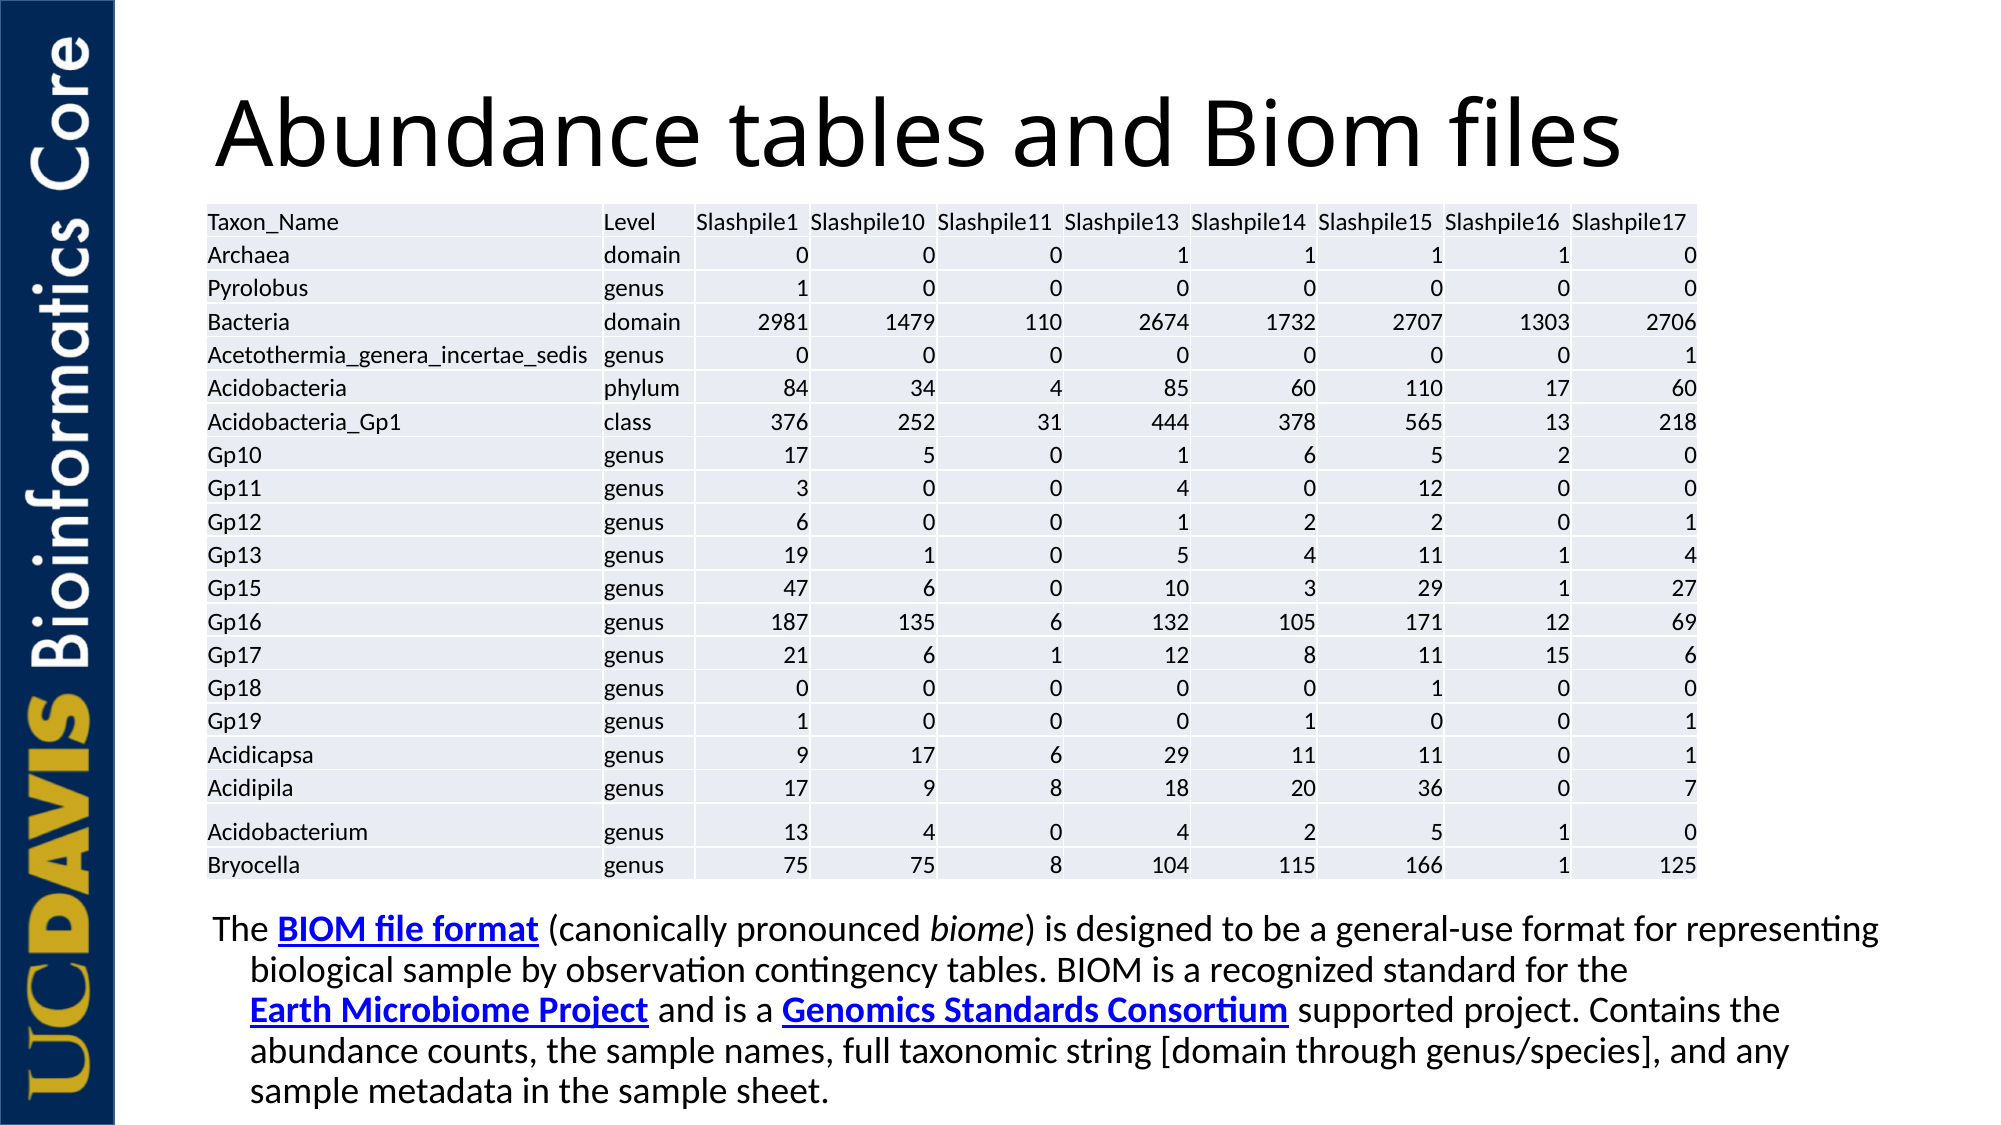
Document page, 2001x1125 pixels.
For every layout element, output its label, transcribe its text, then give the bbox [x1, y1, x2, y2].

table_cell 13 [696, 804, 809, 846]
table_cell 1303 [1445, 304, 1570, 336]
table_cell 21 [696, 637, 809, 669]
table_cell 29 [1064, 737, 1190, 769]
table_header Slashpile13 [1064, 204, 1190, 236]
table_cell 5 [1318, 437, 1443, 469]
table_cell 0 [1572, 804, 1697, 846]
table_cell 1732 [1191, 304, 1316, 336]
table_cell 565 [1318, 404, 1443, 436]
table_cell genus [604, 804, 694, 846]
table_cell 6 [938, 604, 1063, 635]
table_cell 0 [1064, 271, 1190, 302]
table_cell 0 [1572, 437, 1697, 469]
table_cell 9 [696, 737, 809, 769]
table_cell 2 [1191, 804, 1316, 846]
table_cell 69 [1572, 604, 1697, 635]
picture [8, 0, 112, 1121]
table_cell domain [604, 237, 694, 269]
title Abundance tables and Biom files [200, 42, 2000, 231]
table_cell 1 [696, 271, 809, 302]
table_cell 1 [1445, 571, 1570, 602]
table_cell 4 [811, 804, 936, 846]
table_cell 4 [1064, 471, 1190, 502]
table_cell 0 [1445, 670, 1570, 702]
table_cell genus [604, 670, 694, 702]
table_cell 0 [811, 704, 936, 735]
table_cell 17 [811, 737, 936, 769]
table_cell 75 [696, 848, 809, 879]
table_cell 0 [696, 237, 809, 269]
table_cell 0 [1445, 271, 1570, 302]
table_cell 135 [811, 604, 936, 635]
table_cell 1 [1572, 337, 1697, 369]
table_cell 0 [1445, 337, 1570, 369]
table_cell 2674 [1064, 304, 1190, 336]
table_cell 0 [1445, 704, 1570, 735]
table_cell 0 [938, 471, 1063, 502]
table_cell Acetothermia_genera_incertae_sedis [207, 337, 602, 369]
table_header Taxon_Name [207, 204, 602, 236]
table_cell 11 [1318, 737, 1443, 769]
table_cell 0 [938, 571, 1063, 602]
table_cell 11 [1318, 537, 1443, 569]
table_cell 0 [811, 504, 936, 535]
table_cell Gp16 [207, 604, 602, 635]
table_cell 2707 [1318, 304, 1443, 336]
table_cell 0 [811, 237, 936, 269]
table_cell 1479 [811, 304, 936, 336]
table_cell 1 [1445, 848, 1570, 879]
table_cell genus [604, 604, 694, 635]
table_cell 8 [938, 848, 1063, 879]
table_cell genus [604, 537, 694, 569]
table_cell 1 [1572, 504, 1697, 535]
table_cell 2981 [696, 304, 809, 336]
table_cell 110 [1318, 371, 1443, 402]
table_cell 60 [1572, 371, 1697, 402]
table_cell 2 [1445, 437, 1570, 469]
table_cell 1 [811, 537, 936, 569]
table_cell 47 [696, 571, 809, 602]
table_cell 2706 [1572, 304, 1697, 336]
table_cell 0 [811, 271, 936, 302]
table_cell Pyrolobus [207, 271, 602, 302]
table_cell 75 [811, 848, 936, 879]
table_cell 34 [811, 371, 936, 402]
table_cell 7 [1572, 770, 1697, 802]
table_cell 11 [1191, 737, 1316, 769]
table_header Slashpile16 [1445, 204, 1570, 236]
table_cell 0 [1445, 504, 1570, 535]
table_cell genus [604, 471, 694, 502]
table_cell 378 [1191, 404, 1316, 436]
table_cell 15 [1445, 637, 1570, 669]
table_cell 4 [1064, 804, 1190, 846]
table_cell 6 [811, 637, 936, 669]
table_cell 1 [1191, 704, 1316, 735]
table_cell 12 [1445, 604, 1570, 635]
table_cell 0 [938, 337, 1063, 369]
table_cell Acidobacteria [207, 371, 602, 402]
table_cell 0 [1191, 337, 1316, 369]
table_cell 0 [811, 471, 936, 502]
table_cell 11 [1318, 637, 1443, 669]
table_cell 0 [1445, 737, 1570, 769]
table_cell 5 [811, 437, 936, 469]
table_cell 444 [1064, 404, 1190, 436]
table_cell genus [604, 848, 694, 879]
table_cell 6 [1572, 637, 1697, 669]
table_cell 19 [696, 537, 809, 569]
table_cell 60 [1191, 371, 1316, 402]
table_cell 1 [1572, 704, 1697, 735]
table_cell Gp13 [207, 537, 602, 569]
table_cell 10 [1064, 571, 1190, 602]
table_cell 17 [696, 437, 809, 469]
table_cell genus [604, 437, 694, 469]
table_cell genus [604, 737, 694, 769]
table_cell 31 [938, 404, 1063, 436]
list The BIOM file format (canonically pronounced biome) is designed to be a general-use format for representing biological sample by observation contingency tables. BIOM is a recognized standard for the Earth Microbiome Project and is a Genomics Standards Consortium supported project. Contains the abundance counts, the sample names, full taxonomic string [domain through genus/species], and any sample metadata in the sample sheet. [197, 894, 1906, 1085]
table_cell 4 [1572, 537, 1697, 569]
table_cell 20 [1191, 770, 1316, 802]
table_cell 0 [938, 237, 1063, 269]
table_cell 0 [1572, 271, 1697, 302]
table_cell 1 [1318, 670, 1443, 702]
table_cell 8 [938, 770, 1063, 802]
table_cell 8 [1191, 637, 1316, 669]
table_cell domain [604, 304, 694, 336]
table_cell 0 [1318, 271, 1443, 302]
table_cell genus [604, 504, 694, 535]
table_cell Acidicapsa [207, 737, 602, 769]
table_cell 3 [1191, 571, 1316, 602]
table_cell 171 [1318, 604, 1443, 635]
table_cell 1 [1445, 237, 1570, 269]
table_cell 1 [696, 704, 809, 735]
table_cell 84 [696, 371, 809, 402]
table_cell 13 [1445, 404, 1570, 436]
table_cell 0 [1191, 471, 1316, 502]
table_cell phylum [604, 371, 694, 402]
table_cell 0 [938, 670, 1063, 702]
table_cell Acidobacteria_Gp1 [207, 404, 602, 436]
table_cell 0 [938, 437, 1063, 469]
table_cell 0 [1318, 704, 1443, 735]
table_cell genus [604, 271, 694, 302]
table_cell 0 [1445, 471, 1570, 502]
table_cell 376 [696, 404, 809, 436]
table_cell genus [604, 337, 694, 369]
table_cell 0 [1064, 337, 1190, 369]
table_cell 0 [1572, 670, 1697, 702]
table_cell Gp17 [207, 637, 602, 669]
table_cell 0 [696, 337, 809, 369]
table_cell genus [604, 637, 694, 669]
table_cell 6 [696, 504, 809, 535]
table_cell 17 [1445, 371, 1570, 402]
table_cell 12 [1318, 471, 1443, 502]
table_cell Archaea [207, 237, 602, 269]
table_cell 0 [811, 670, 936, 702]
table_cell 0 [1064, 704, 1190, 735]
table_cell 0 [938, 271, 1063, 302]
table_cell 9 [811, 770, 936, 802]
table_cell 0 [1572, 471, 1697, 502]
table_cell genus [604, 770, 694, 802]
table_cell 105 [1191, 604, 1316, 635]
table_cell 252 [811, 404, 936, 436]
table_cell 29 [1318, 571, 1443, 602]
table_cell Gp19 [207, 704, 602, 735]
table_cell 27 [1572, 571, 1697, 602]
table_cell 0 [1318, 337, 1443, 369]
table_cell 17 [696, 770, 809, 802]
table_cell 104 [1064, 848, 1190, 879]
table_cell Acidipila [207, 770, 602, 802]
table_cell 6 [811, 571, 936, 602]
table_header Slashpile15 [1318, 204, 1443, 236]
table_cell 2 [1191, 504, 1316, 535]
table_cell 1 [938, 637, 1063, 669]
table_cell 1 [1064, 504, 1190, 535]
table_cell 0 [938, 537, 1063, 569]
table_cell 1 [1064, 437, 1190, 469]
table_cell 5 [1318, 804, 1443, 846]
table_cell 115 [1191, 848, 1316, 879]
table_cell 6 [938, 737, 1063, 769]
table_cell 0 [1445, 770, 1570, 802]
table_cell 0 [1191, 271, 1316, 302]
table_cell 218 [1572, 404, 1697, 436]
table_cell 0 [938, 504, 1063, 535]
table_cell 1 [1445, 804, 1570, 846]
table_cell Acidobacterium [207, 804, 602, 846]
table_header Slashpile14 [1191, 204, 1316, 236]
table_cell genus [604, 571, 694, 602]
table_cell 0 [811, 337, 936, 369]
table_cell 166 [1318, 848, 1443, 879]
table_cell 36 [1318, 770, 1443, 802]
table_cell 1 [1191, 237, 1316, 269]
table_cell 1 [1445, 537, 1570, 569]
table_cell 4 [1191, 537, 1316, 569]
table_cell 0 [1572, 237, 1697, 269]
table_header Slashpile17 [1572, 204, 1697, 236]
table_cell 1 [1318, 237, 1443, 269]
table_cell Gp15 [207, 571, 602, 602]
table_cell 1 [1572, 737, 1697, 769]
table_cell genus [604, 704, 694, 735]
table_cell 0 [1064, 670, 1190, 702]
table_cell 18 [1064, 770, 1190, 802]
table_cell 0 [1191, 670, 1316, 702]
table_cell class [604, 404, 694, 436]
table_cell 1 [1064, 237, 1190, 269]
table_cell 132 [1064, 604, 1190, 635]
table_cell Gp11 [207, 471, 602, 502]
table_cell 12 [1064, 637, 1190, 669]
table_cell 0 [696, 670, 809, 702]
table_header Slashpile1 [696, 204, 809, 236]
table_cell 6 [1191, 437, 1316, 469]
table_cell Gp10 [207, 437, 602, 469]
table_cell 3 [696, 471, 809, 502]
table_cell 4 [938, 371, 1063, 402]
table_cell 187 [696, 604, 809, 635]
table_header Slashpile10 [811, 204, 936, 236]
table_cell 0 [938, 804, 1063, 846]
table_cell Bryocella [207, 848, 602, 879]
table_cell 0 [938, 704, 1063, 735]
table_cell 2 [1318, 504, 1443, 535]
table_cell Bacteria [207, 304, 602, 336]
table_header Slashpile11 [938, 204, 1063, 236]
table_cell Gp12 [207, 504, 602, 535]
table_cell 110 [938, 304, 1063, 336]
table_cell 5 [1064, 537, 1190, 569]
table_cell 125 [1572, 848, 1697, 879]
table_cell Gp18 [207, 670, 602, 702]
table_cell 85 [1064, 371, 1190, 402]
table_header Level [604, 204, 694, 236]
